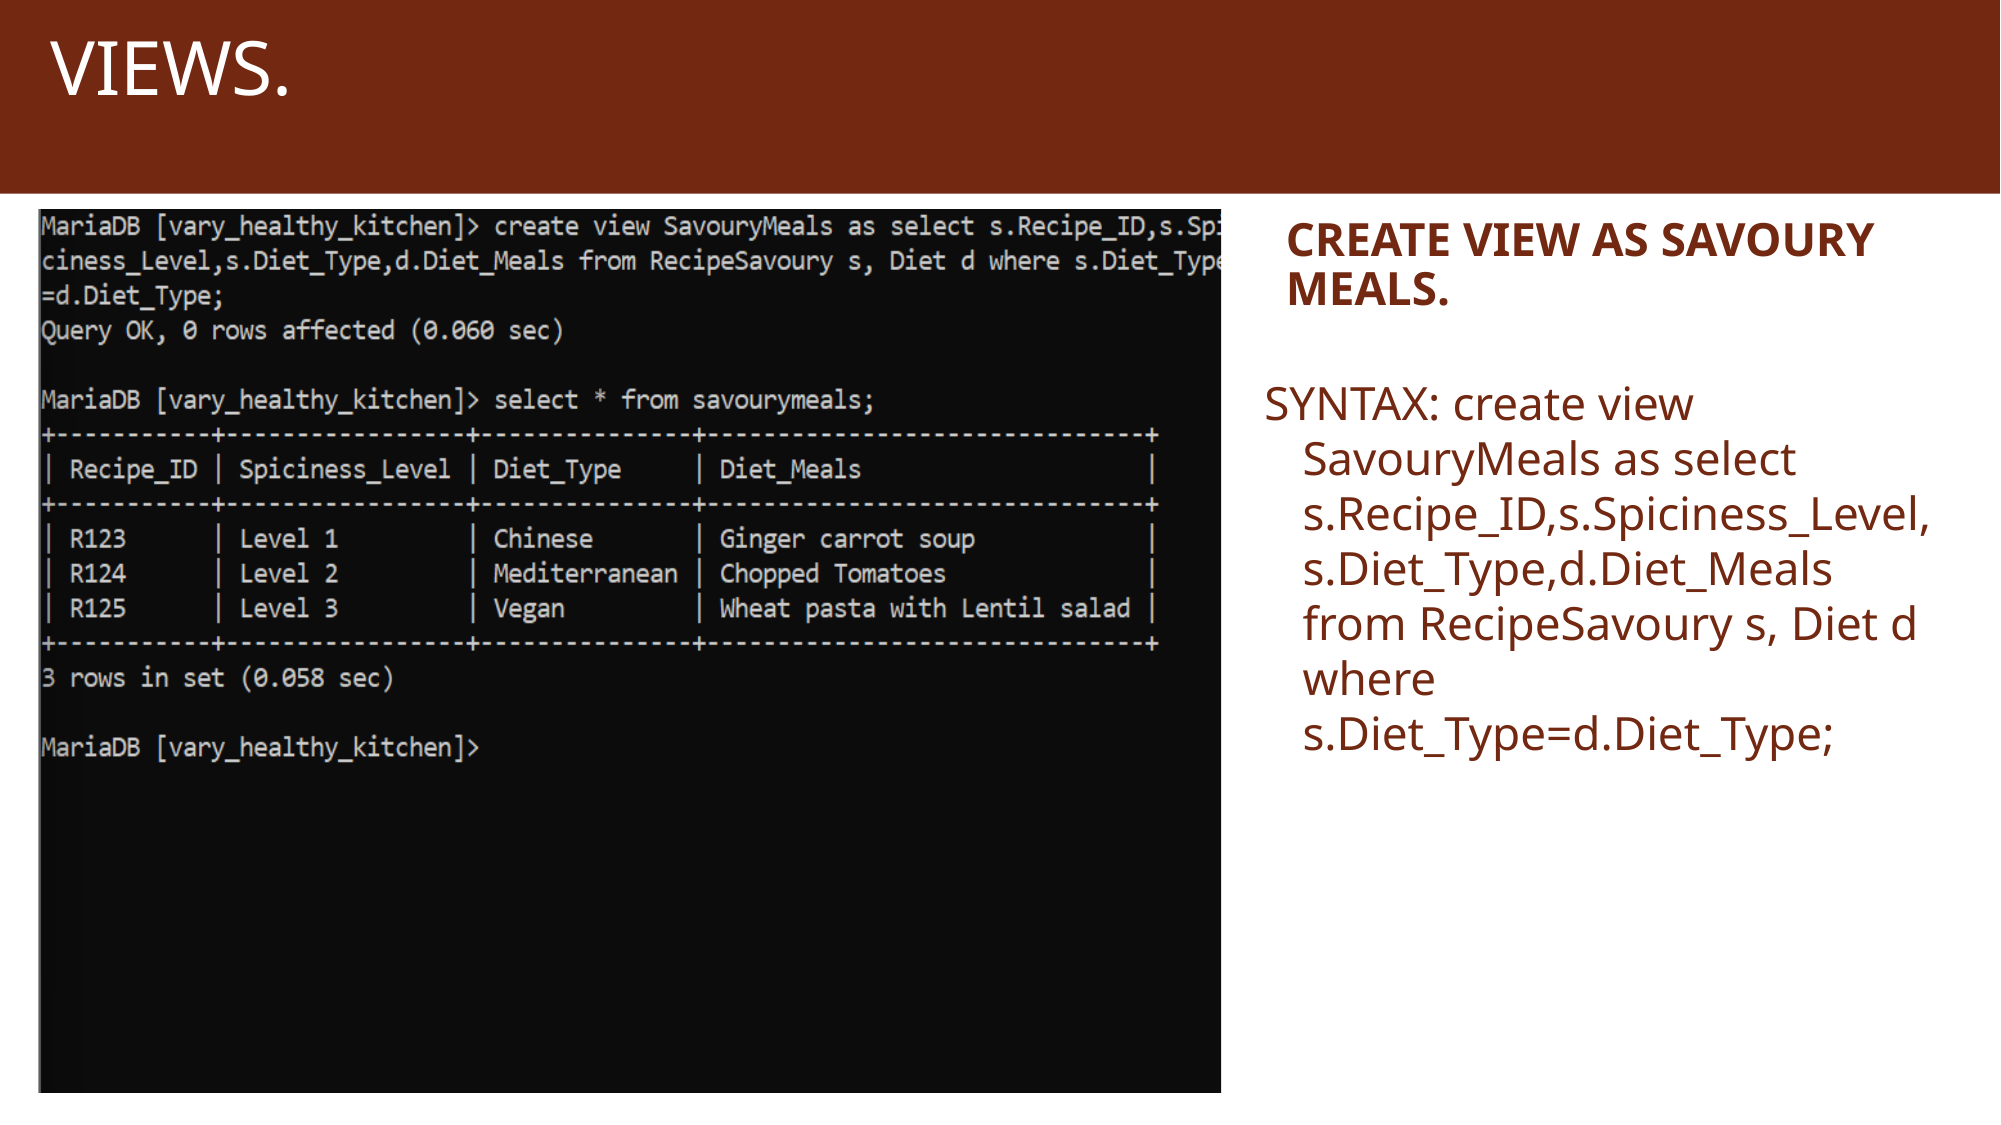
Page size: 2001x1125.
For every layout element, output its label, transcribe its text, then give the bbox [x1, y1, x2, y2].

title VIEWS. [35, 19, 1959, 124]
list SYNTAX: create view SavouryMeals as select s.Recipe_ID,s.Spiciness_Level,s.Diet_Type,d.Diet_Meals from RecipeSavoury s, Diet d where s.Diet_Type=d.Diet_Type; [1249, 367, 1959, 987]
list CREATE VIEW AS SAVOURY MEALS. [1270, 209, 1980, 526]
picture [38, 208, 1222, 1093]
